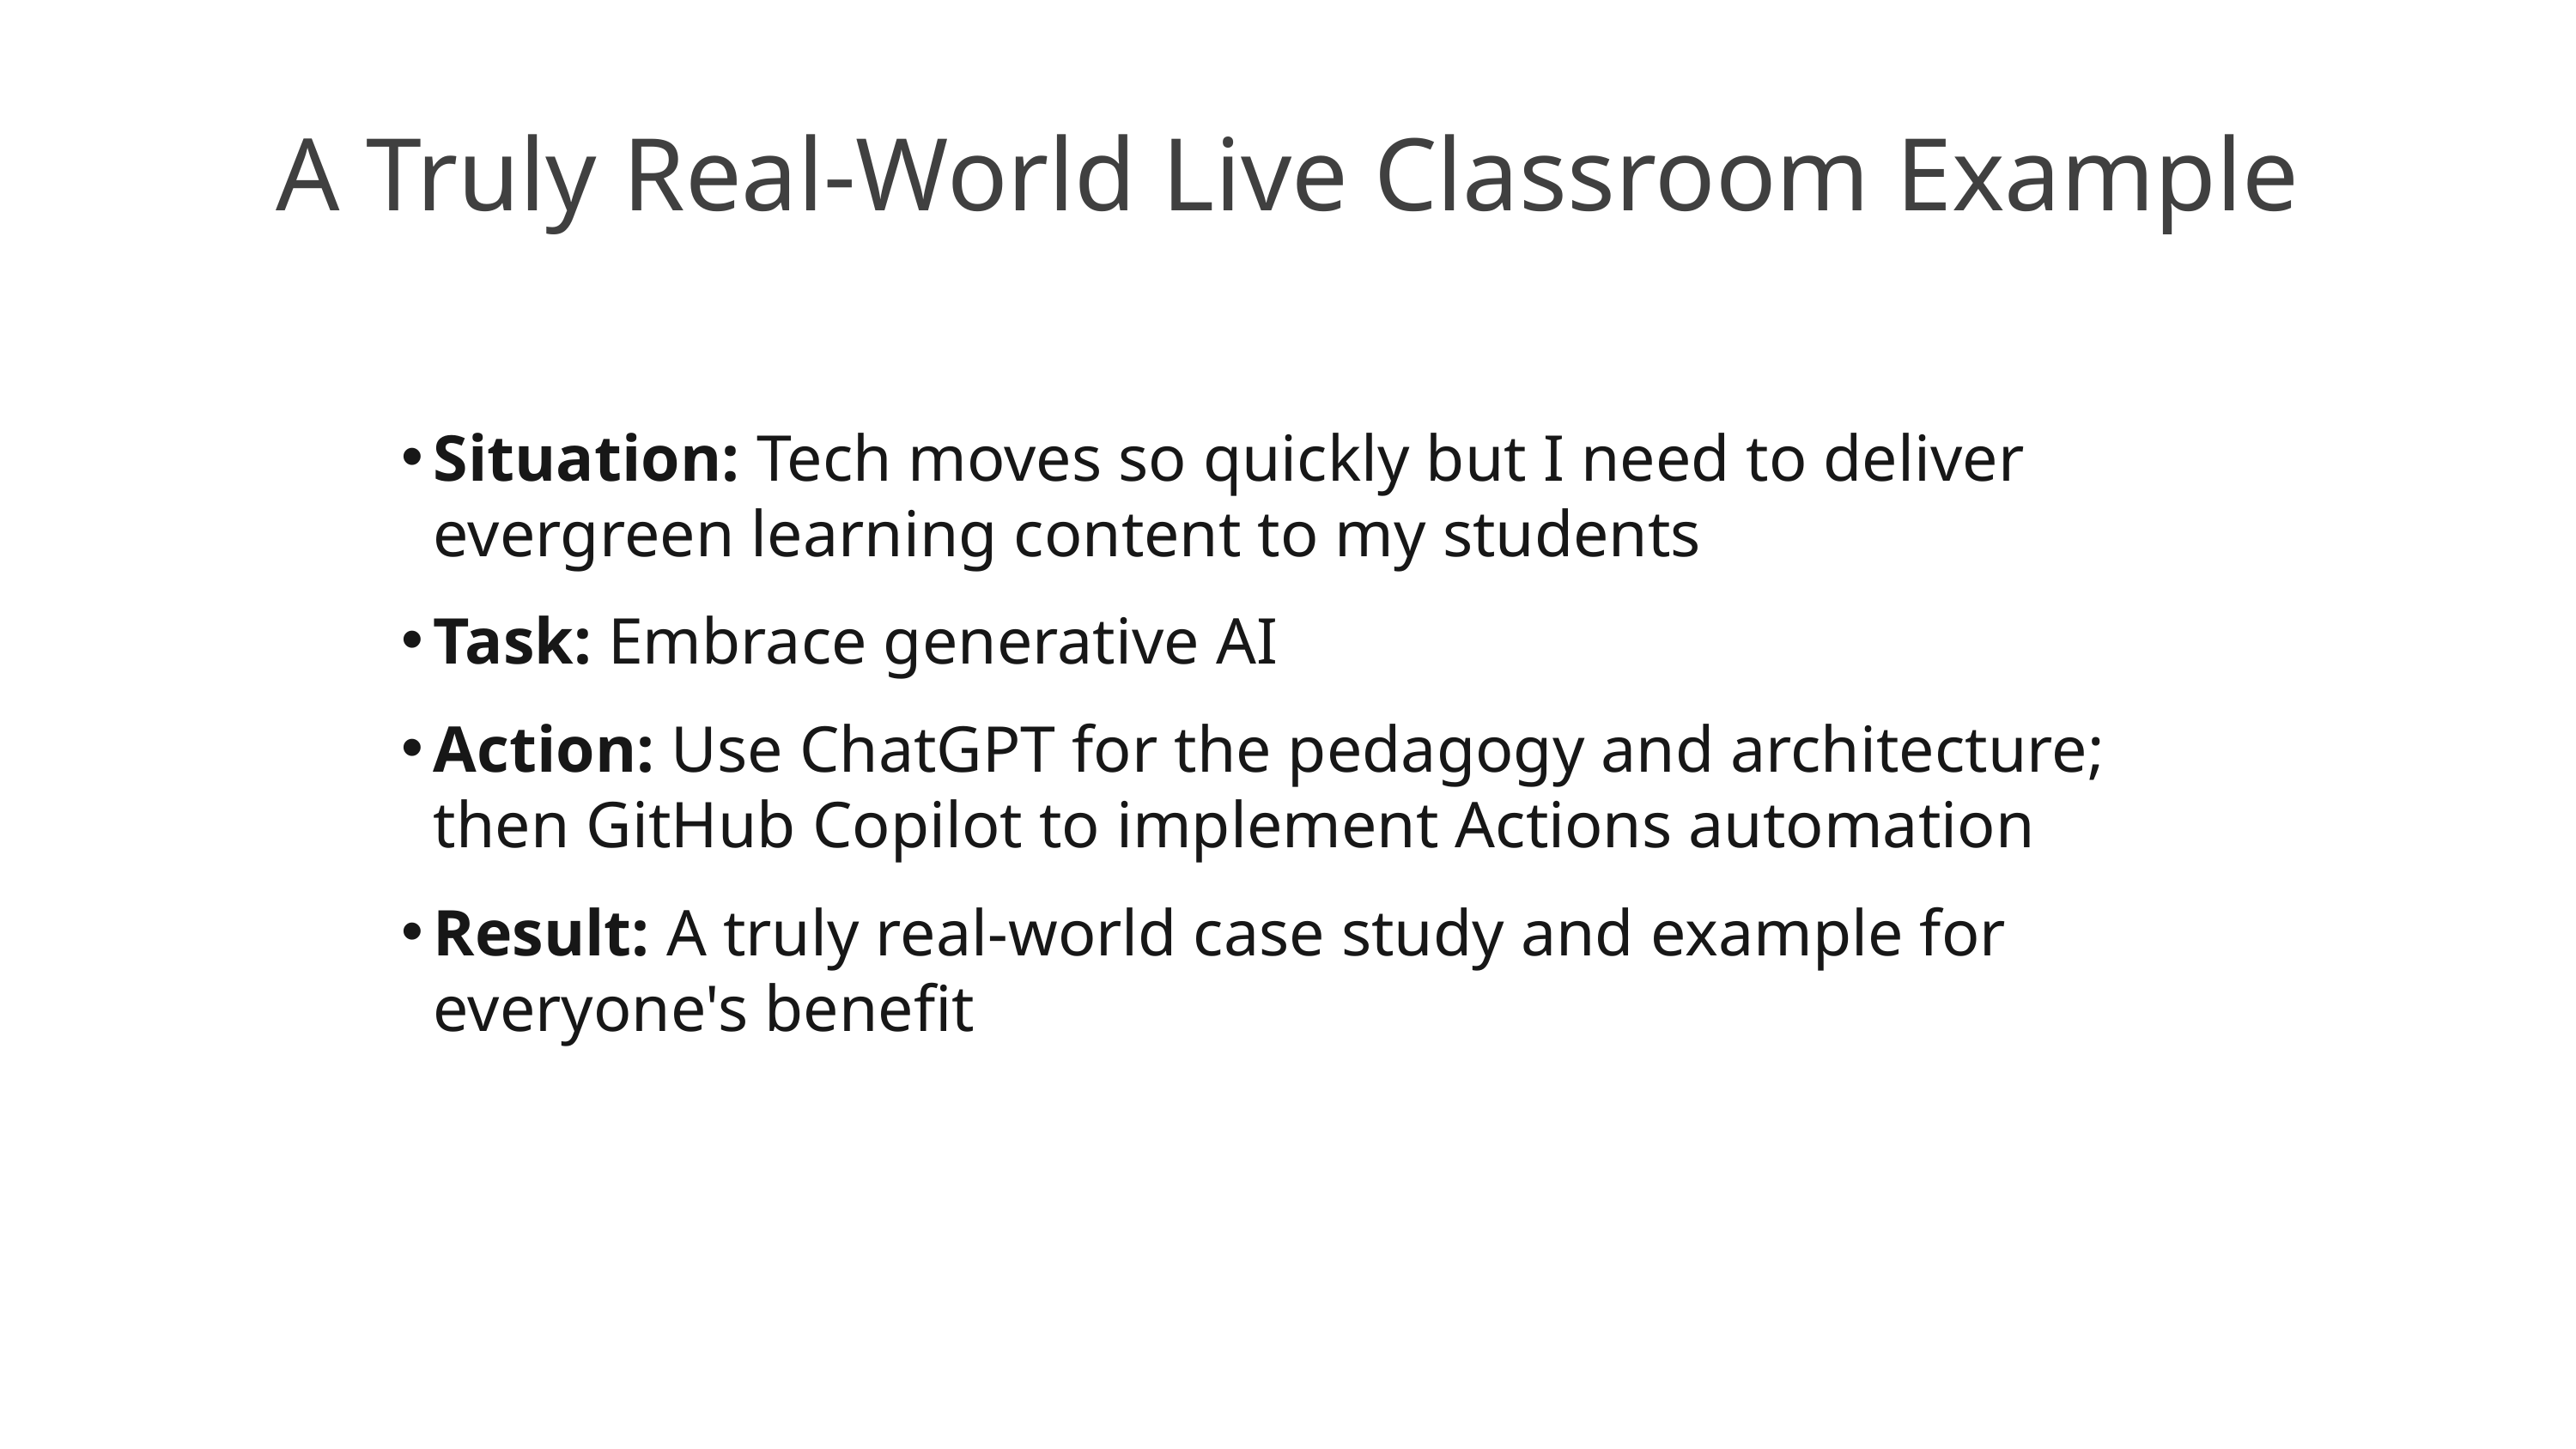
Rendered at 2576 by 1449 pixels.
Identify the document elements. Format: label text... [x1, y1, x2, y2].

text_box Situation: Tech moves so quickly but I need to deliver evergreen learning content to my students Task: Embrace generative AI Action: Use ChatGPT for the pedagogy and architecture; then GitHub Copilot to implement Actions automation Result: A truly real-world case study and example for everyone's benefit [401, 413, 2175, 1168]
title A Truly Real-World Live Classroom Example [177, 120, 2399, 236]
